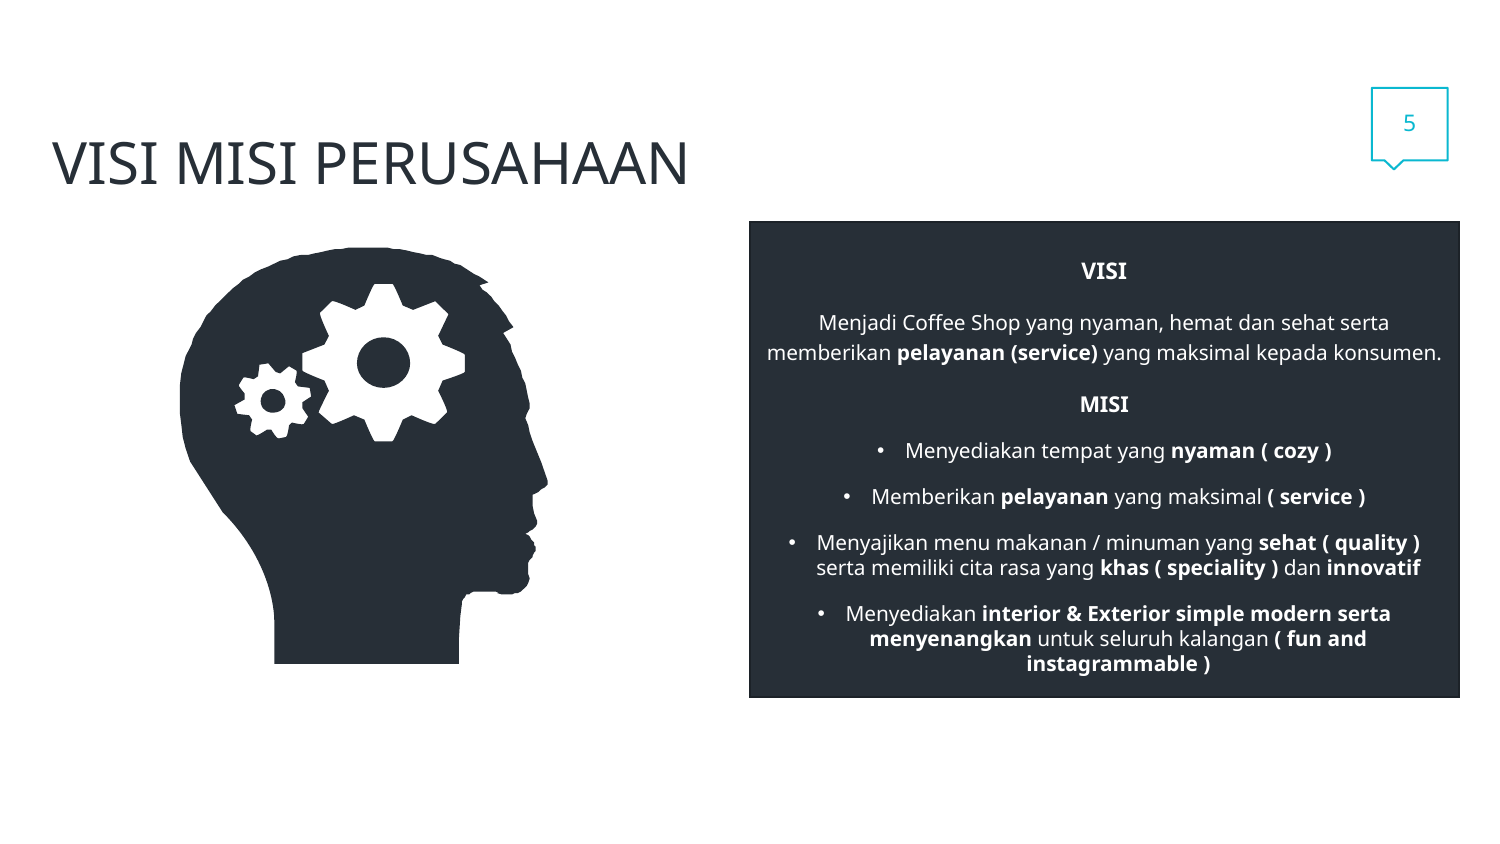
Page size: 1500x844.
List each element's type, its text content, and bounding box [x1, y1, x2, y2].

text_box [749, 221, 1460, 698]
slide_number 5 [1370, 86, 1449, 171]
text_box [179, 247, 548, 664]
title VISI MISI PERUSAHAAN [41, 134, 1338, 197]
subtitle VISI Menjadi Coffee Shop yang nyaman, hemat dan sehat serta memberikan pelayanan (service) yang maksimal kepada konsumen. MISI Menyediakan tempat yang nyaman ( cozy ) Memberikan pelayanan yang maksimal ( service ) Menyajikan menu makanan / minuman yang sehat ( quality ) serta memiliki cita rasa yang khas ( speciality ) dan innovatif Menyediakan interior & Exterior simple modern serta menyenangkan untuk seluruh kalangan ( fun and instagrammable ) [750, 245, 1459, 746]
